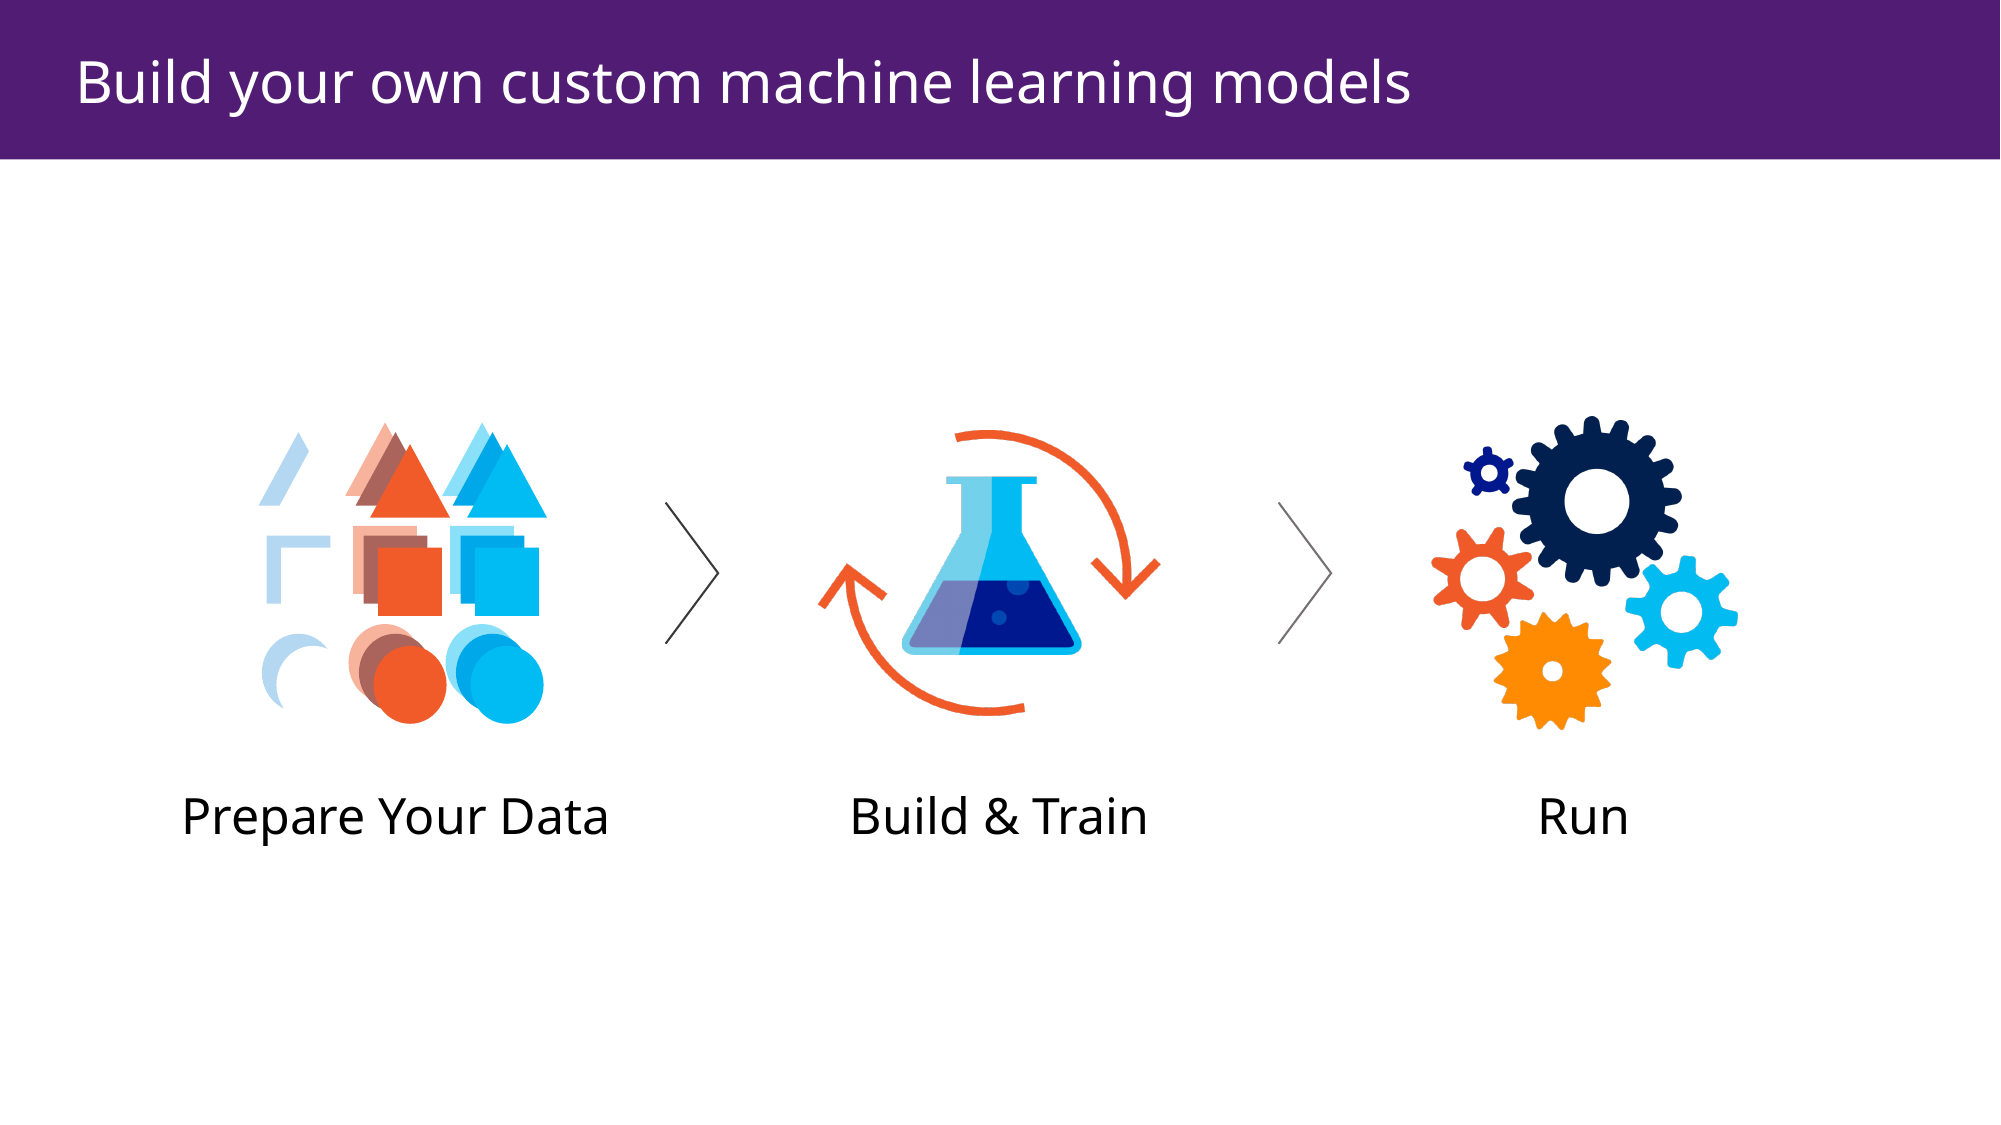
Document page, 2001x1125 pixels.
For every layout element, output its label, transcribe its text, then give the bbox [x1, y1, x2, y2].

picture [817, 430, 1161, 717]
text_box Run [1523, 776, 1646, 852]
picture [1661, 592, 1702, 632]
text_box Prepare Your Data [166, 776, 625, 852]
text_box Build your own custom machine learning models [0, 0, 2000, 160]
text_box [1277, 501, 1333, 645]
picture [1430, 416, 1738, 730]
text_box [664, 501, 720, 645]
text_box Build & Train [835, 776, 1165, 852]
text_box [248, 422, 548, 724]
